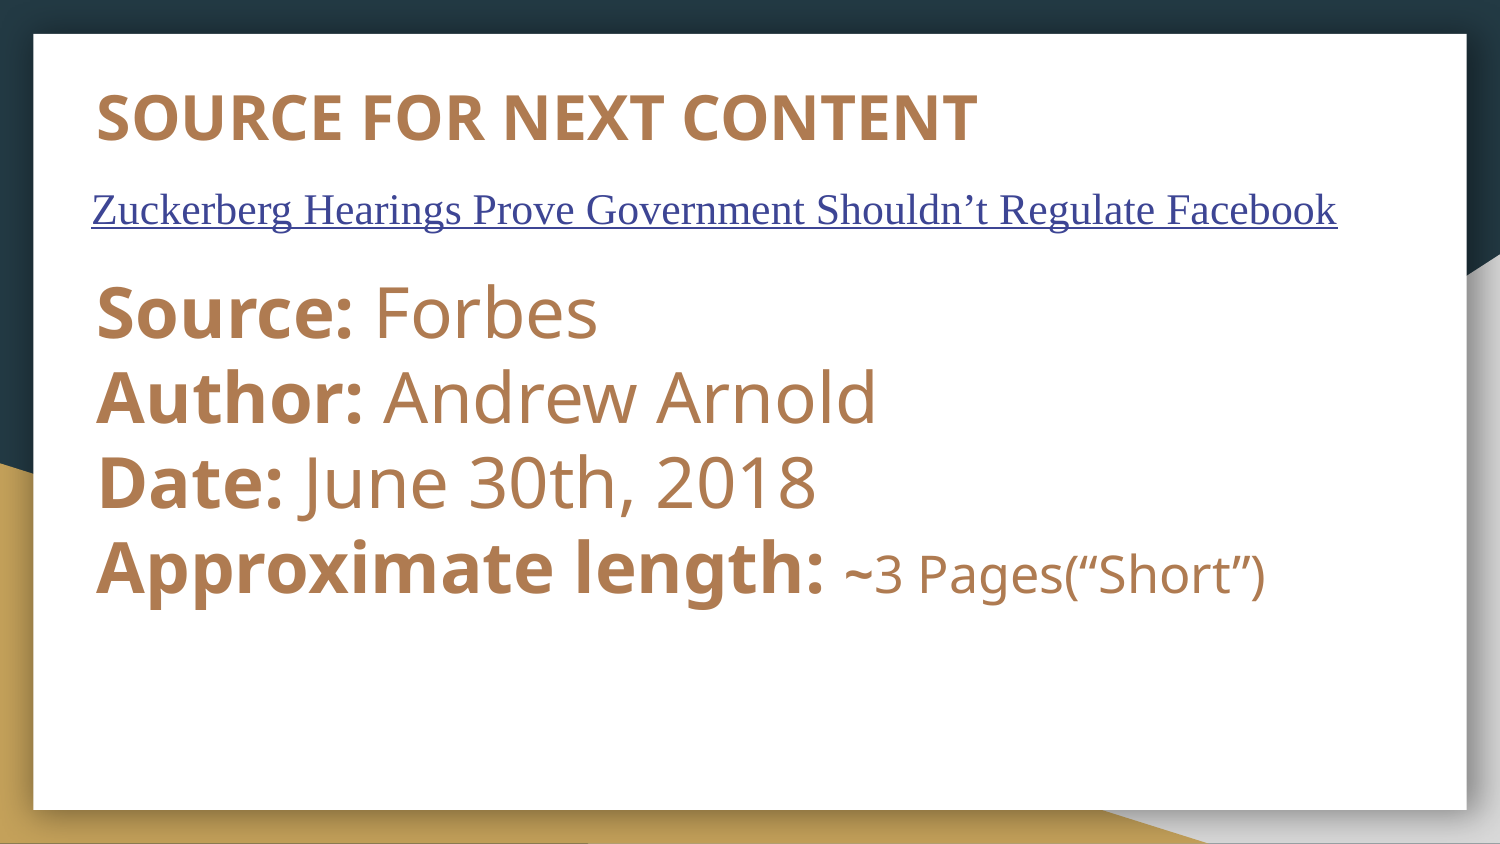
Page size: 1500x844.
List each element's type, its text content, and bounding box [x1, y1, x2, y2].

title SOURCE FOR NEXT CONTENT [81, 63, 1277, 153]
subtitle Zuckerberg Hearings Prove Government Shouldn’t Regulate Facebook [76, 153, 1500, 219]
list Source: Forbes Author: Andrew Arnold Date: June 30th, 2018 Approximate length: ~3 Pages(“Short”) [81, 252, 1434, 716]
